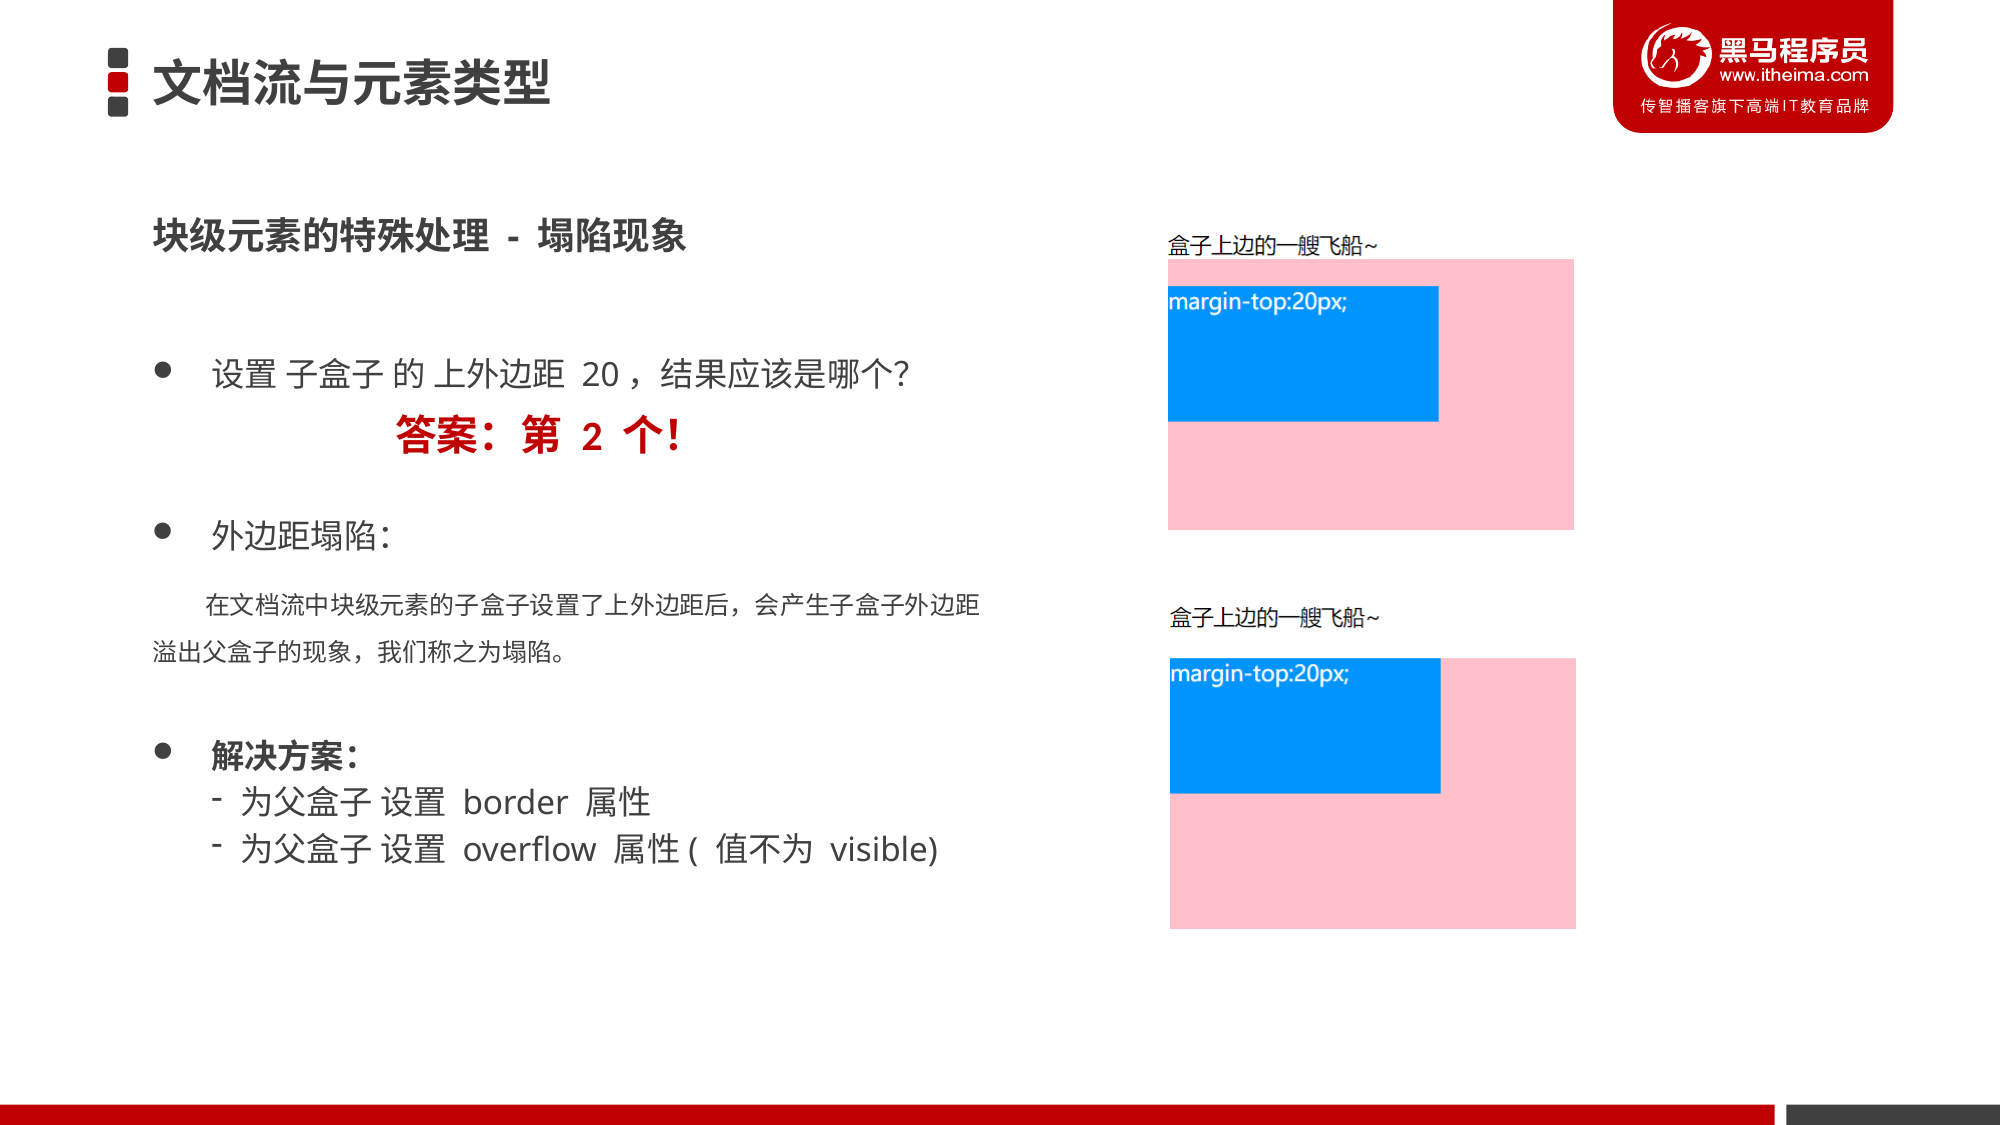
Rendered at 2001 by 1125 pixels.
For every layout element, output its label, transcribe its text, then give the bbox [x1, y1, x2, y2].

text_box 外边距塌陷： 在文档流中块级元素的子盒子设置了上外边距后，会产生子盒子外边距溢出父盒子的现象，我们称之为塌陷。 [137, 487, 1012, 707]
picture [1616, 11, 1894, 125]
picture [1167, 230, 1577, 536]
list 块级元素的特殊处理 - 塌陷现象 [137, 192, 1753, 277]
picture [1167, 599, 1582, 933]
text_box 解决方案： 为父盒子 设置 border 属性 为父盒子 设置 overflow 属性( 值不为 visible) [137, 707, 1037, 1006]
text_box 答案：第 2 个！ [380, 401, 702, 466]
title 文档流与元素类型 [137, 38, 1577, 124]
list 设置 子盒子 的 上外边距 20，结果应该是哪个？ [137, 326, 956, 402]
